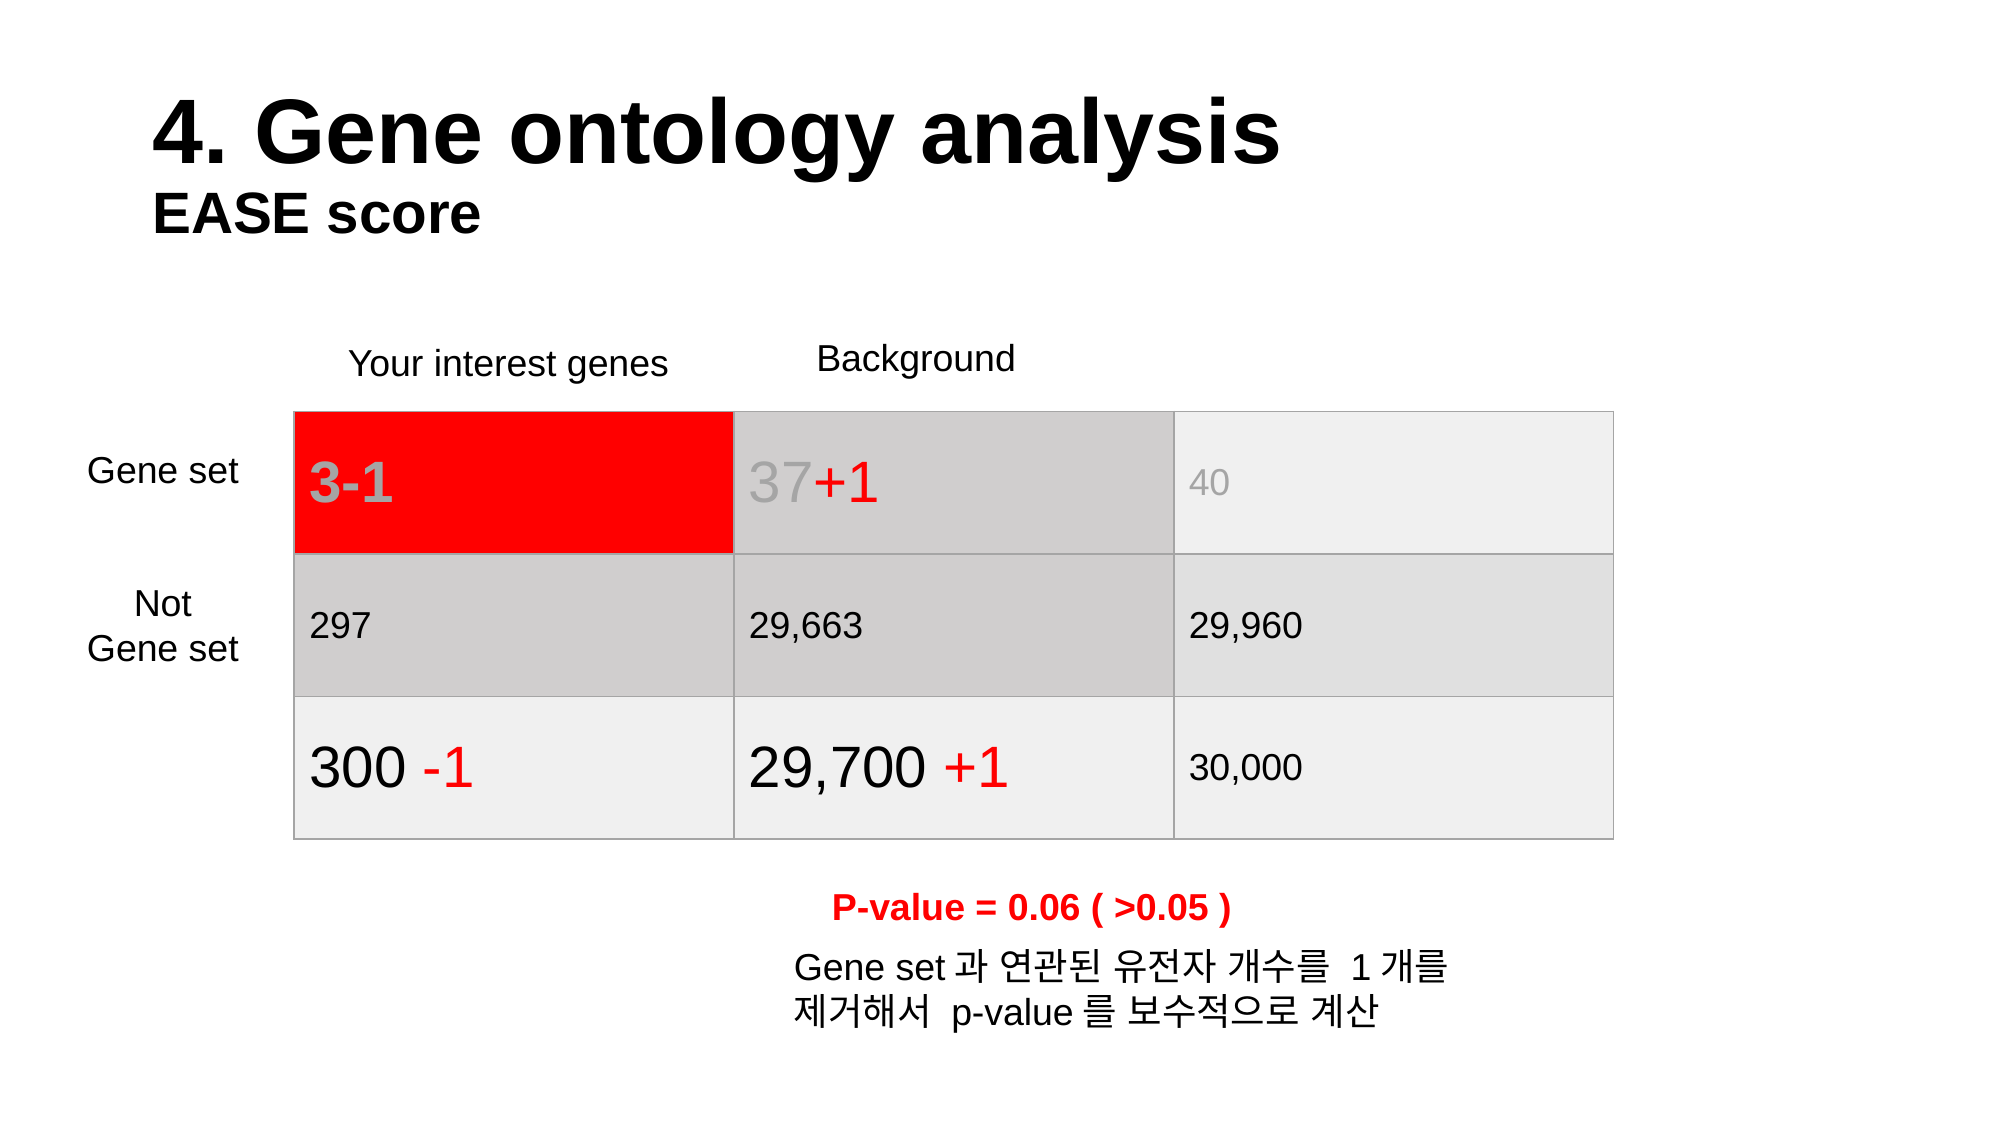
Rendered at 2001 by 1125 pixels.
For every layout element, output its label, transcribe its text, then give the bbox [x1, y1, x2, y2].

text_box Gene set [47, 438, 279, 499]
text_box Gene set과 연관된 유전자 개수를 1개를 제거해서 p-value를 보수적으로 계산 [778, 935, 1590, 1041]
text_box Background [721, 326, 1111, 387]
table_header 3-1 [295, 412, 733, 553]
table_header 37+1 [735, 412, 1173, 553]
table_cell 29,960 [1175, 555, 1613, 696]
text_box P-value = 0.06 ( >0.05 ) [817, 875, 1404, 935]
table_header 40 [1175, 412, 1613, 553]
table_cell 297 [295, 555, 733, 696]
table_cell 29,663 [735, 555, 1173, 696]
text_box Your interest genes [314, 331, 703, 392]
title 4. Gene ontology analysis EASE score [137, 56, 1863, 275]
table_cell 300 -1 [295, 697, 733, 838]
table_cell 30,000 [1175, 697, 1613, 838]
text_box Not Gene set [47, 571, 279, 676]
table_cell 29,700 +1 [735, 697, 1173, 838]
